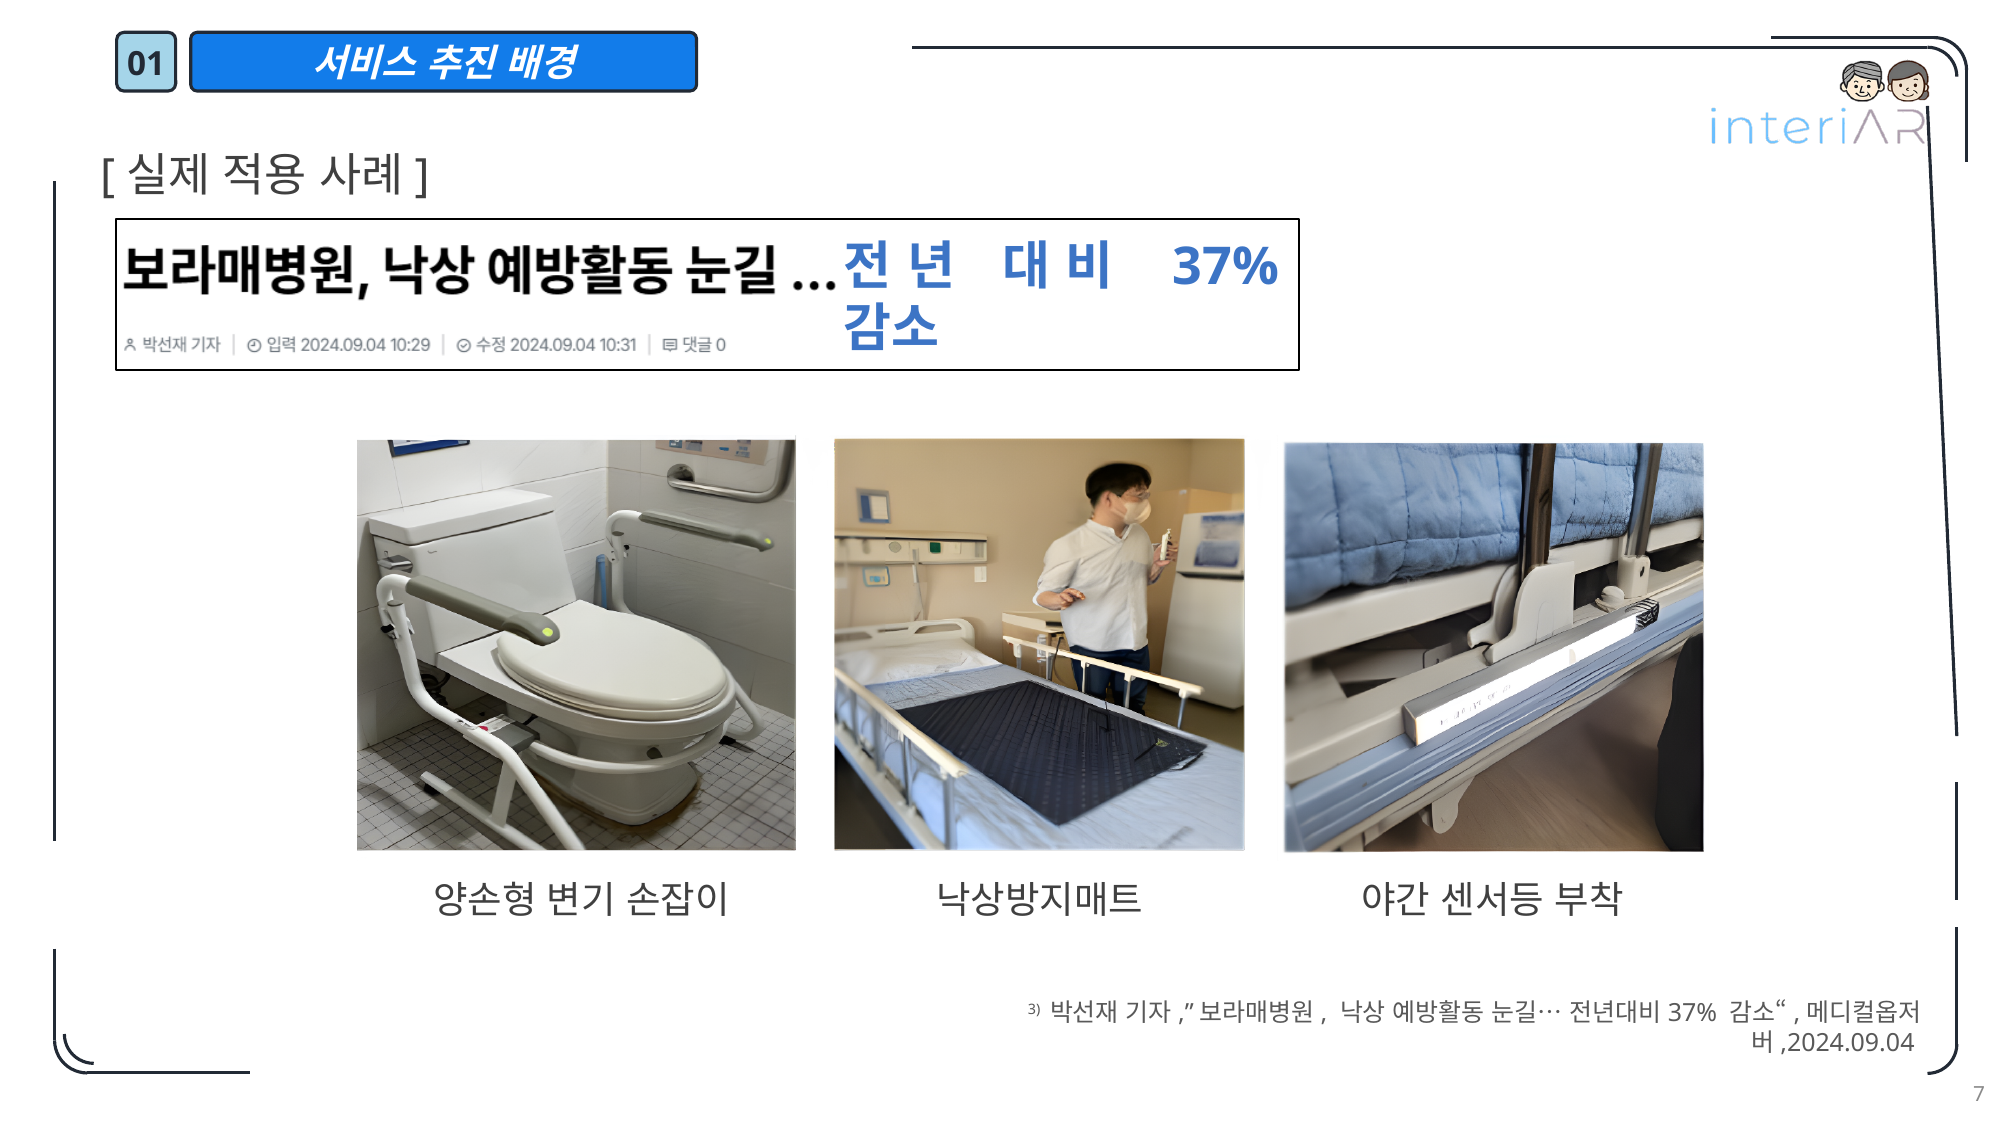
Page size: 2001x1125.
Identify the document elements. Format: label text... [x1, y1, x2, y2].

text_box [실제 적용 사례] [0, 117, 1018, 201]
picture [1686, 53, 1936, 150]
text_box 서비스 추진 배경 [189, 31, 698, 93]
slide_number 7 [1634, 1063, 2000, 1124]
picture [357, 435, 1709, 861]
picture [116, 220, 1299, 369]
text_box 3) 박선재 기자,”보라매병원, 낙상 예방활동 눈길… 전년대비37% 감소“,메디컬옵저버,2024.09.04 [900, 989, 1936, 1065]
text_box 야간 센서등 부착 [1255, 846, 1730, 929]
text_box 낙상방지매트 [803, 861, 1255, 929]
text_box 01 [115, 31, 177, 93]
text_box 양손형 변기 손잡이 [344, 846, 803, 929]
